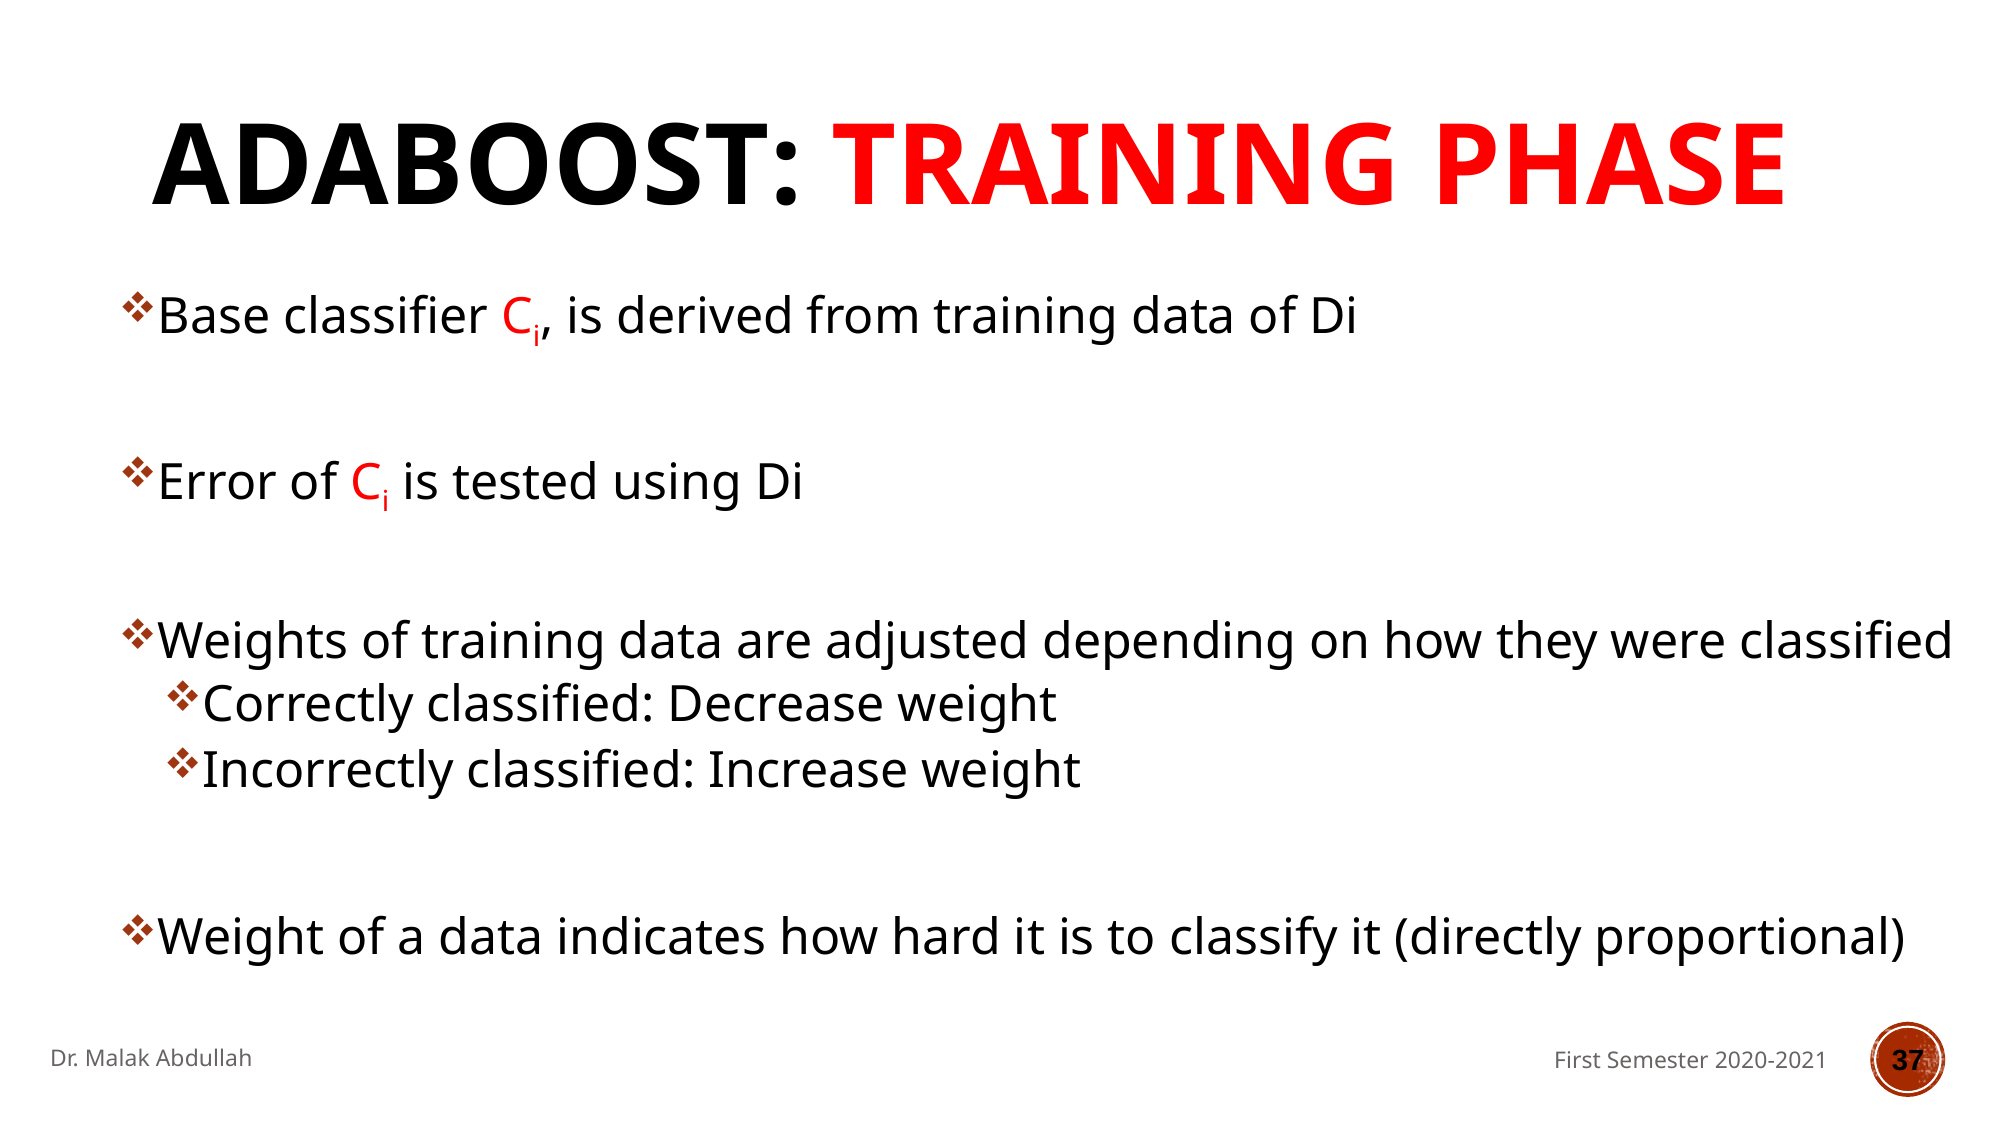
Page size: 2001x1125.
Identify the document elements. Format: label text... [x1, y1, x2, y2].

list Base classifier Ci, is derived from training data of Di Error of Ci is tested using Di Weights of training data are adjusted depending on how they were classified Correctly classified: Decrease weight Incorrectly classified: Increase weight Weight of a data indicates how hard it is to classify it (directly proportional) [103, 277, 2000, 1020]
slide_number First Semester 2020-2021 [1306, 1028, 1844, 1089]
title Adaboost: Training Phase [137, 59, 1863, 277]
footer Dr. Malak Abdullah [35, 1028, 1217, 1089]
slide_number 37 [1855, 1028, 1961, 1089]
